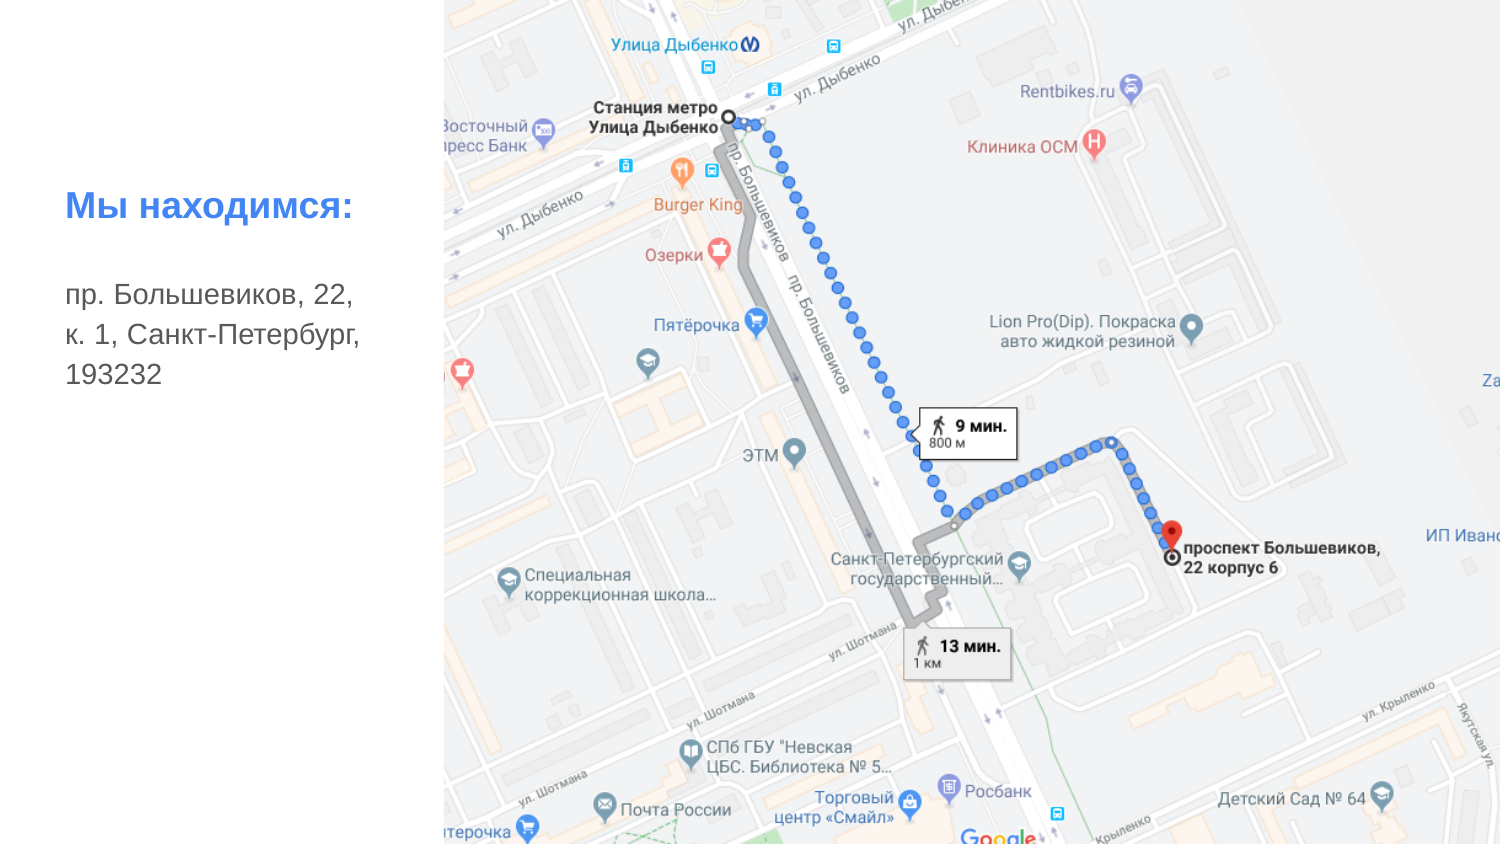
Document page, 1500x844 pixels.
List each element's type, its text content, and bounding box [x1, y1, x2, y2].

list пр. Большевиков, 22, к. 1, Санкт-Петербург, 193232 [50, 254, 393, 798]
picture [443, 0, 1500, 844]
title Мы находимся: [50, 116, 393, 241]
